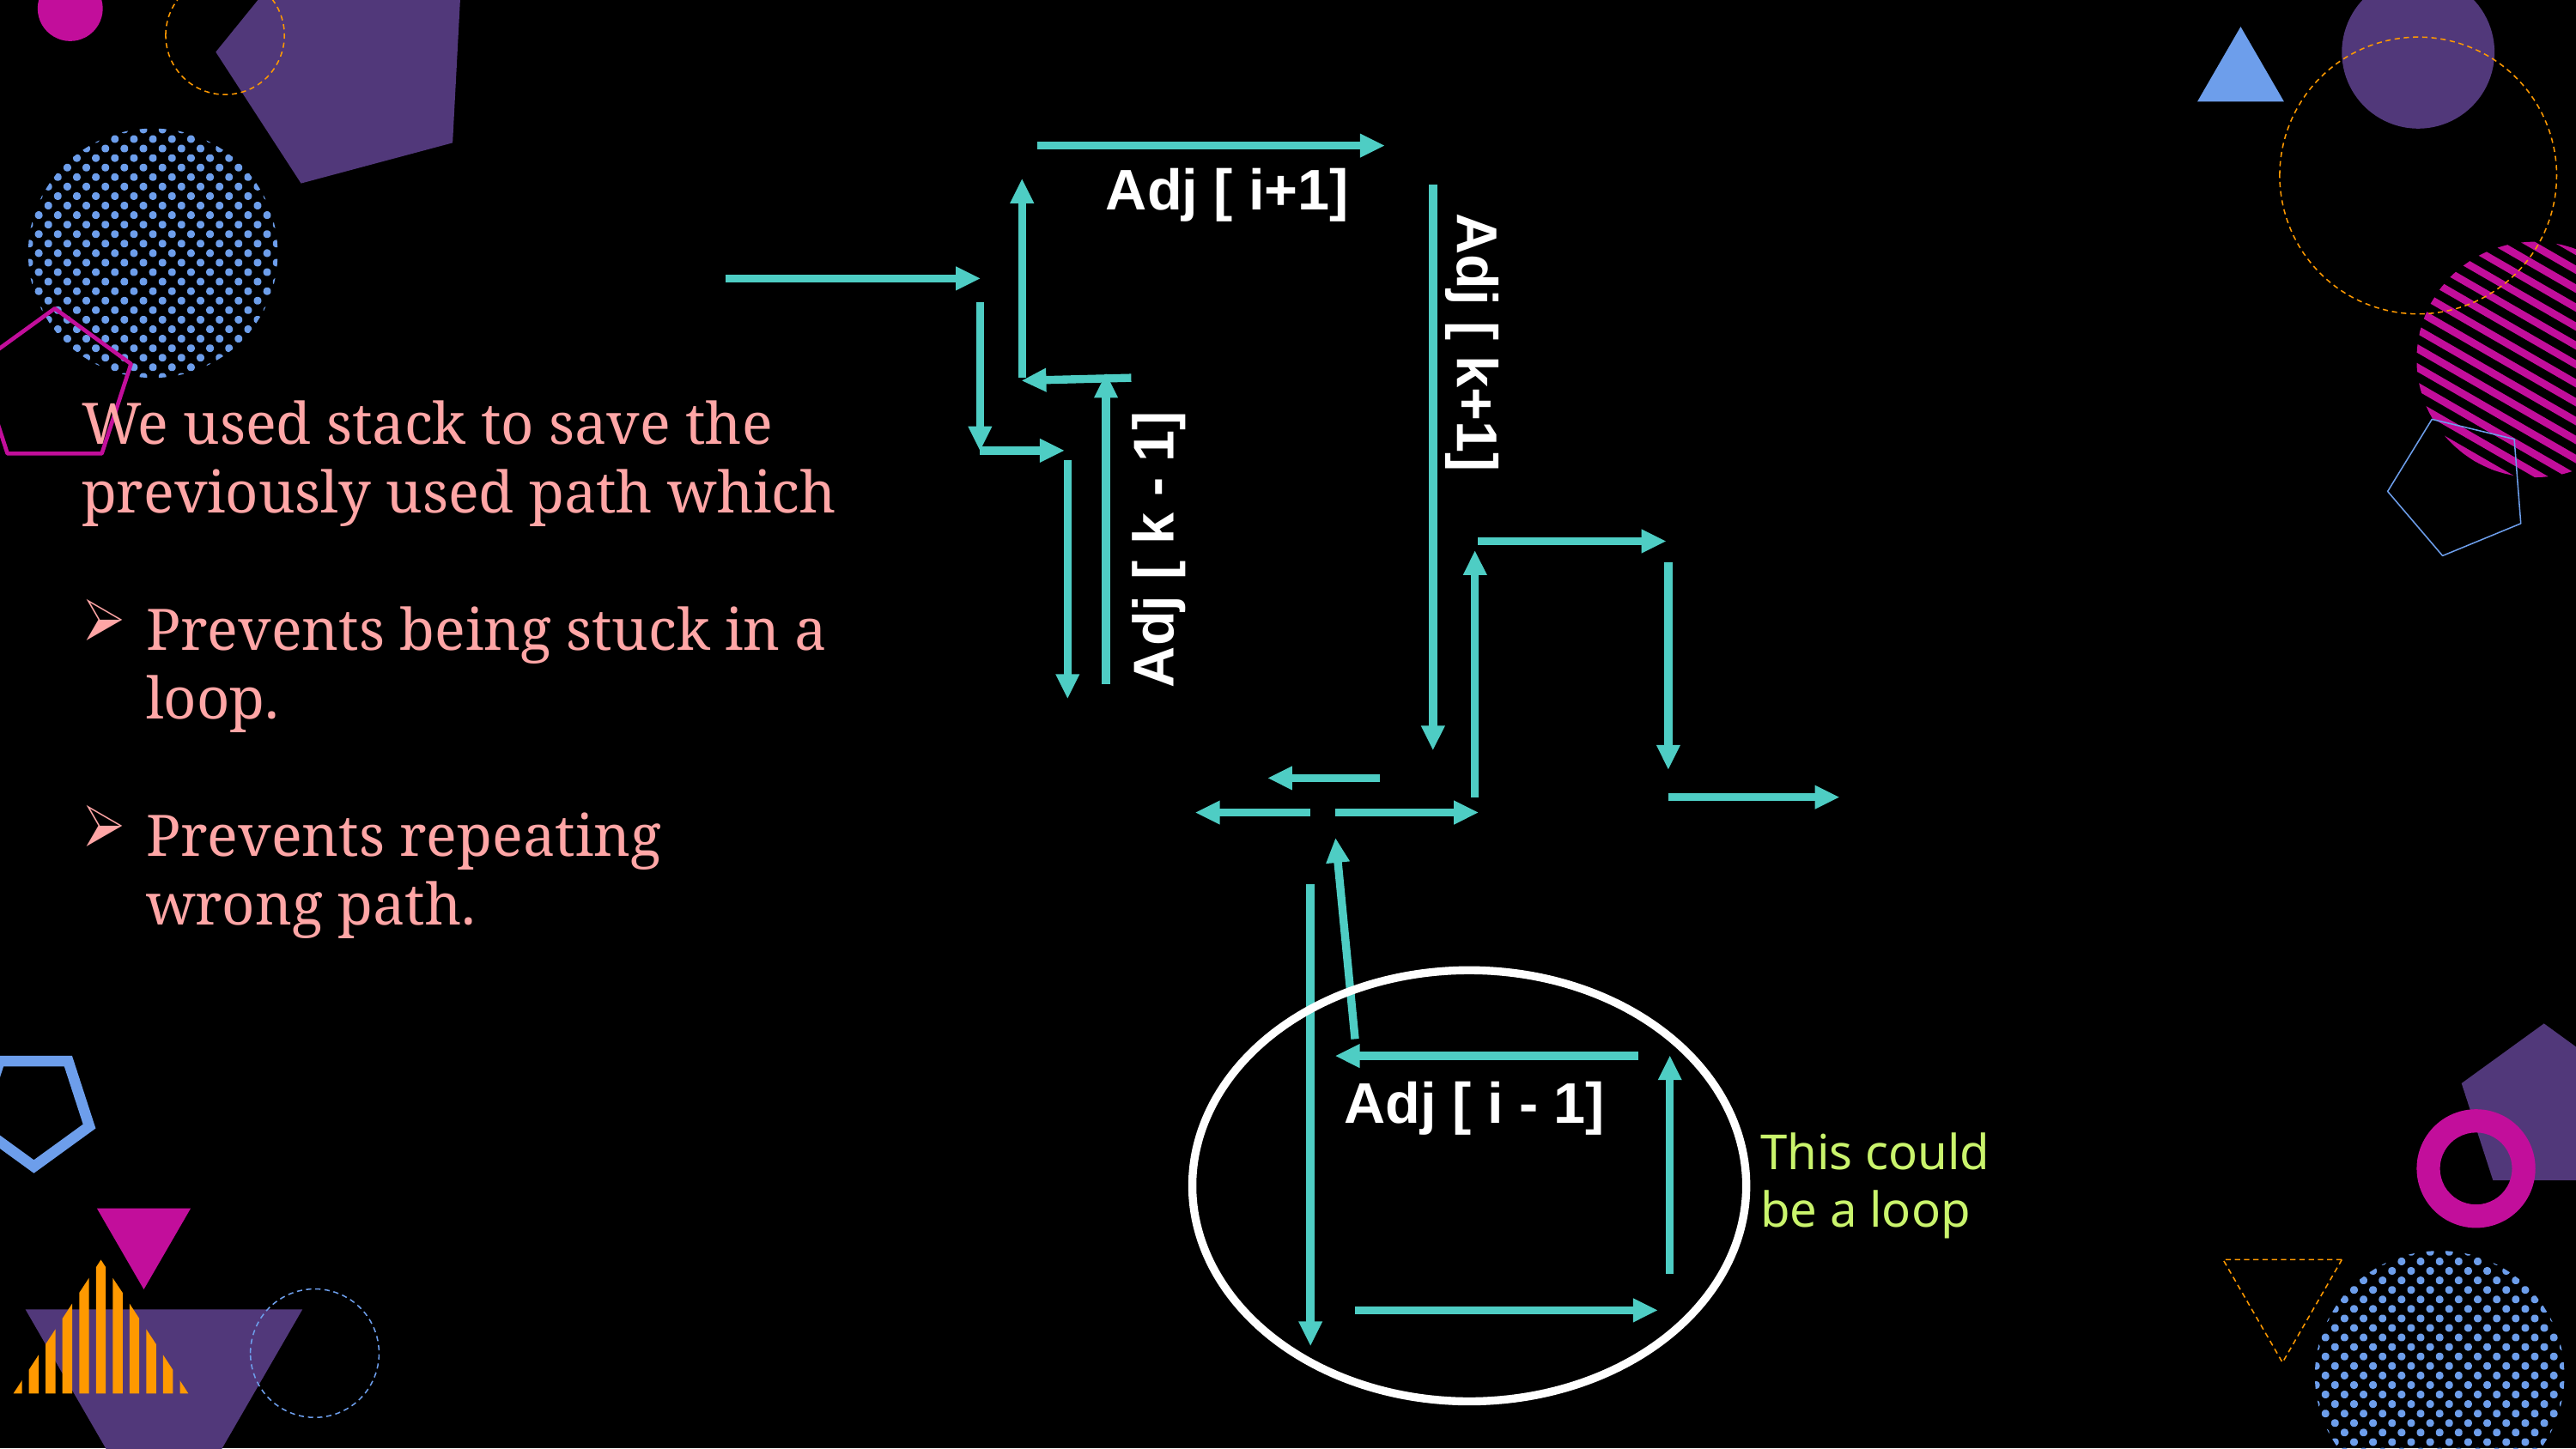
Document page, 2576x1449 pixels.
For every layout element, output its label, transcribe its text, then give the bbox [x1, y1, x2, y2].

text_box [1192, 970, 1747, 1402]
text_box Adj [ k+1] [1439, 171, 1521, 514]
slide_number 11 [1211, 1345, 1365, 1449]
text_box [1022, 378, 1132, 381]
text_box We used stack to save the previously used path which Prevents being stuck in a loop. Prevents repeating wrong path. [69, 380, 853, 943]
text_box Adj [ i+1] [1055, 146, 1400, 227]
text_box This could be a loop [1747, 1114, 2015, 1244]
text_box Adj [ k - 1] [1109, 378, 1192, 721]
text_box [1335, 838, 1356, 1040]
